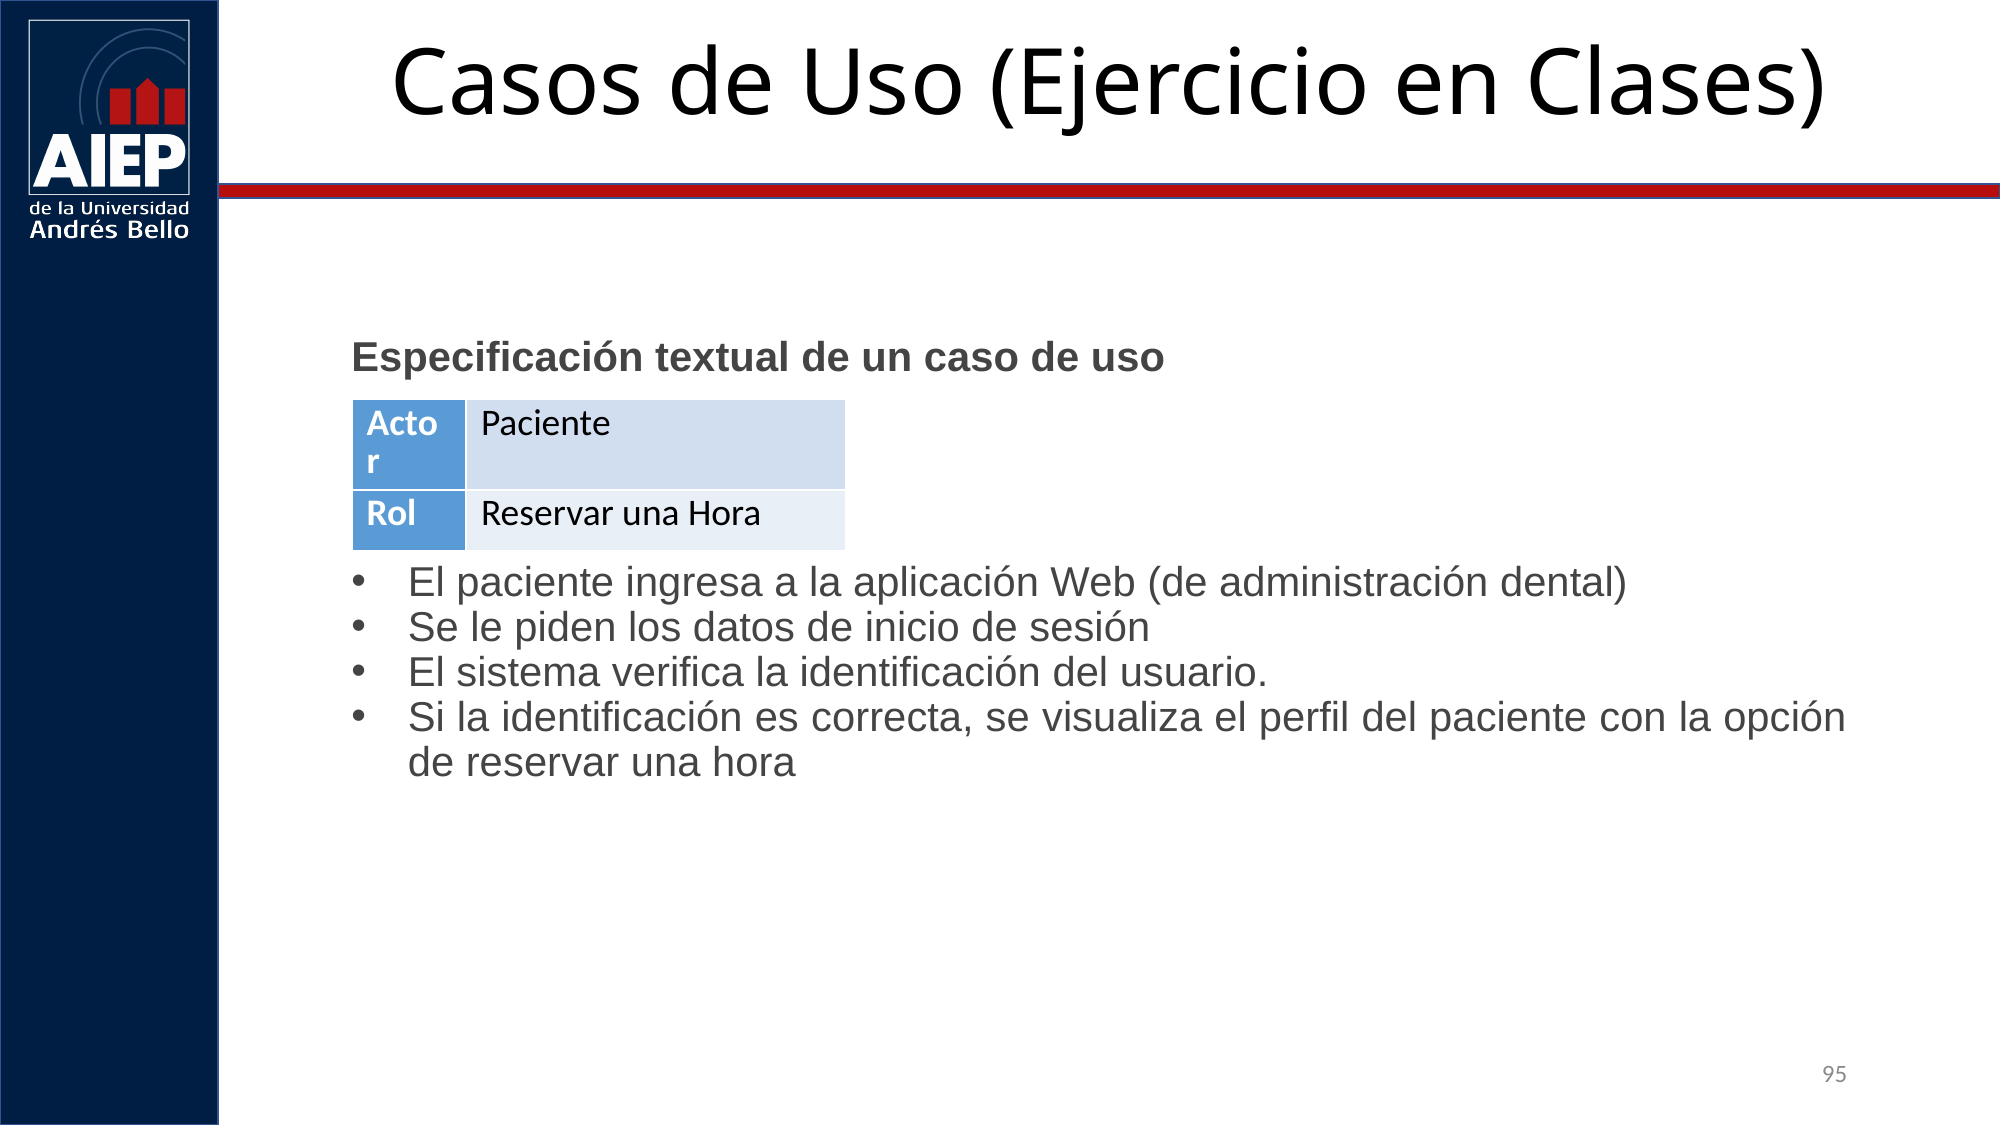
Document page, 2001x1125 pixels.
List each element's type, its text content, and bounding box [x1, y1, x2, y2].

text_box Especificación textual de un caso de uso El paciente ingresa a la aplicación Web (de administración dental) Se le piden los datos de inicio de sesión El sistema verifica la identificación del usuario. Si la identificación es correcta, se visualiza el perfil del paciente con la opción de reservar una hora [336, 328, 1863, 867]
table_cell Rol [353, 491, 465, 550]
table_header Actor [353, 400, 465, 489]
slide_number 95 [1412, 1042, 1863, 1103]
text_box Casos de Uso (Ejercicio en Clases) [228, 28, 1989, 156]
table_cell Reservar una Hora [467, 491, 845, 550]
table_header Paciente [467, 400, 845, 489]
text_box [217, 183, 2000, 199]
text_box [0, 0, 219, 1125]
picture [19, 12, 199, 246]
